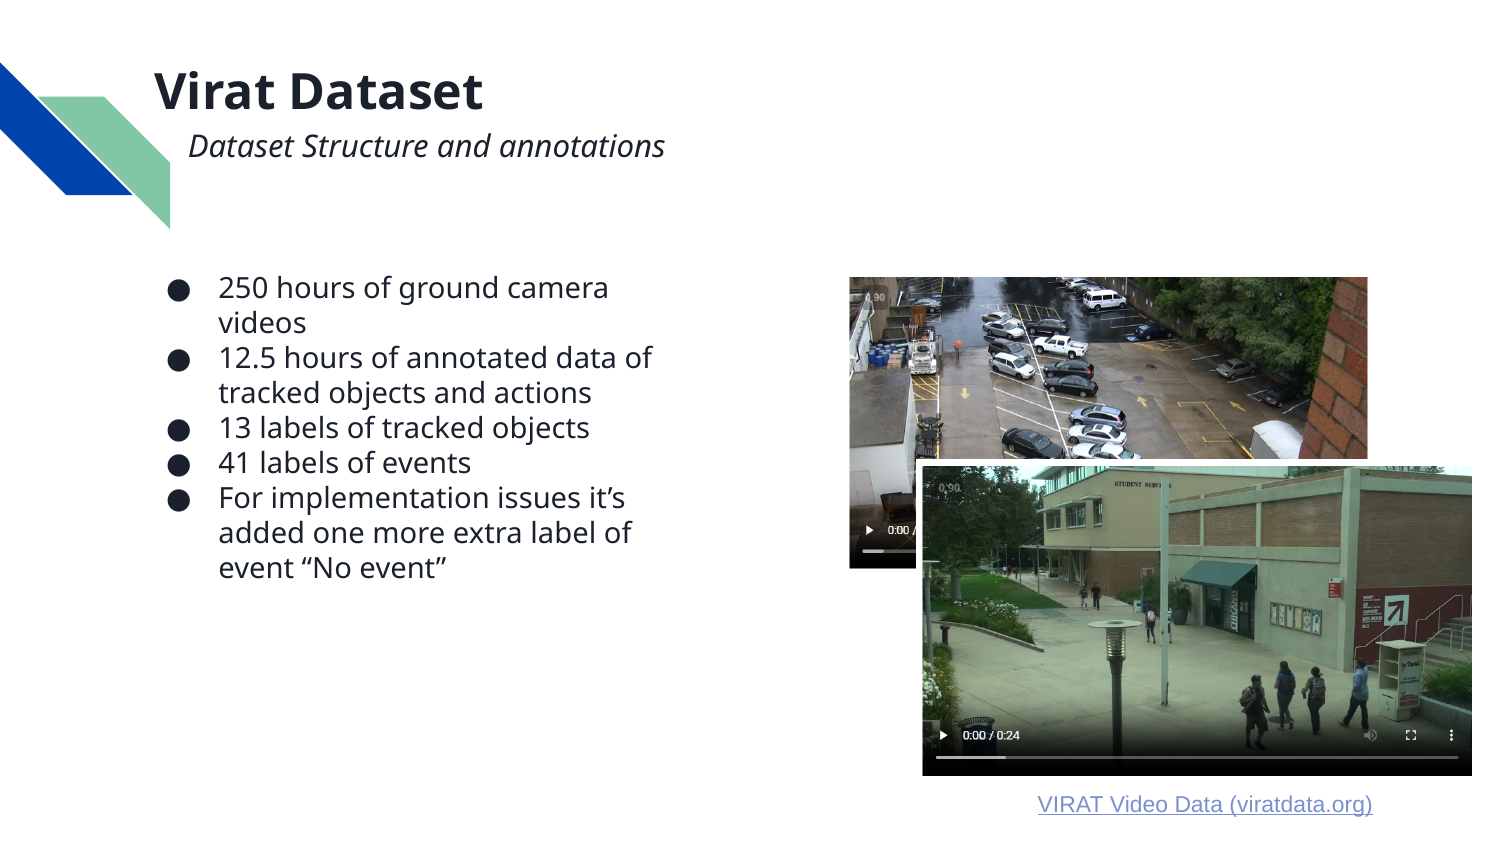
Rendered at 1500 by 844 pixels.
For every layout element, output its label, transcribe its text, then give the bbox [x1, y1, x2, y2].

text_box VIRAT Video Data (viratdata.org) [1022, 785, 1408, 832]
text_box 250 hours of ground camera videos 12.5 hours of annotated data of tracked objects and actions 13 labels of tracked objects 41 labels of events For implementation issues it’s added one more extra label of event “No event” [128, 254, 684, 583]
text_box Dataset Structure and annotations [172, 111, 693, 170]
title Virat Dataset [139, 44, 1294, 195]
picture [843, 269, 1473, 777]
